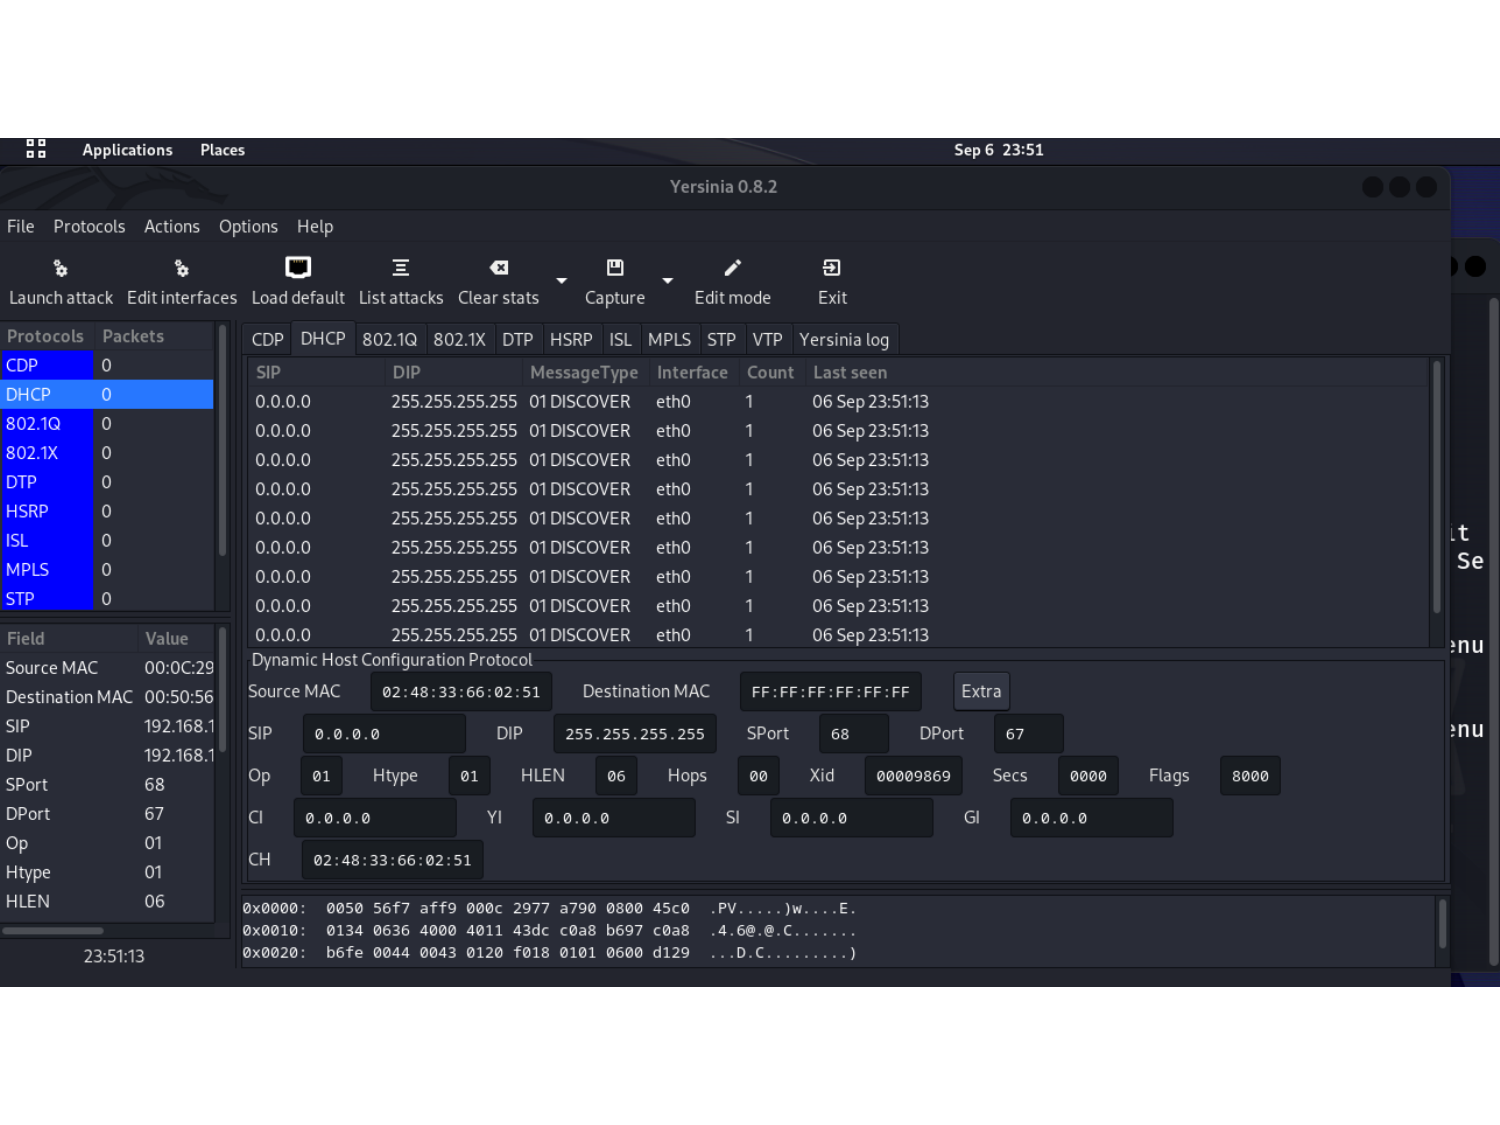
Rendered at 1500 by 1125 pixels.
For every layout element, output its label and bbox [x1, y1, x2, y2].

picture [0, 138, 1500, 987]
